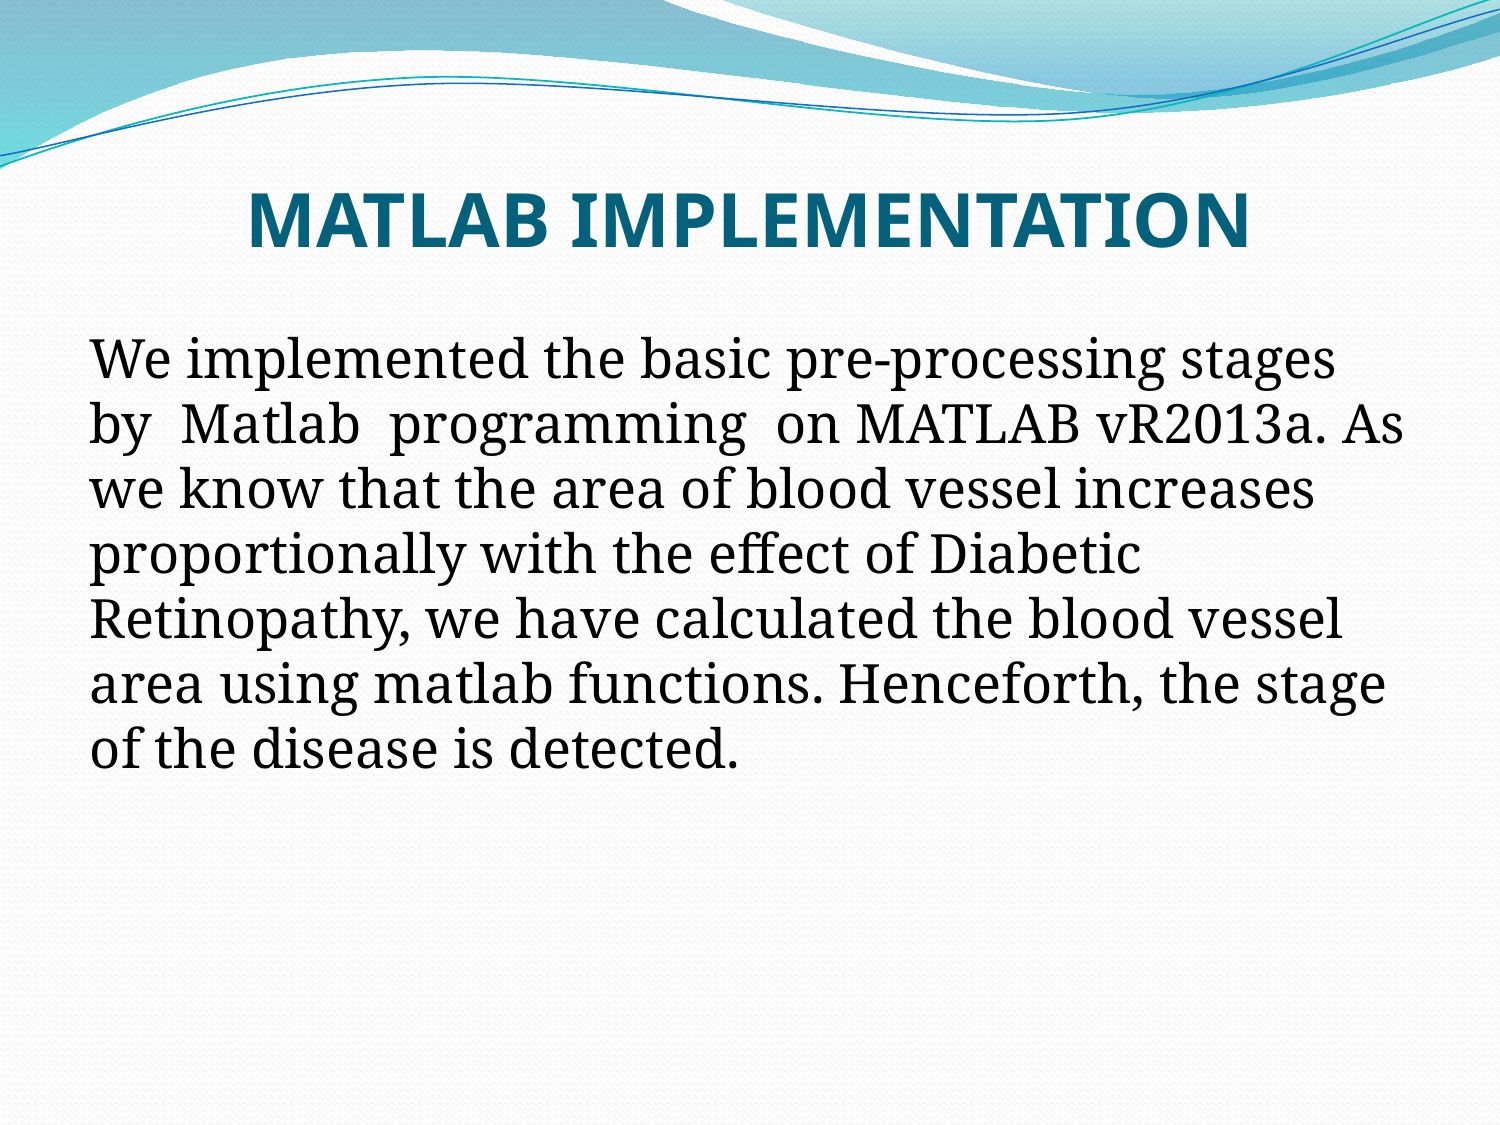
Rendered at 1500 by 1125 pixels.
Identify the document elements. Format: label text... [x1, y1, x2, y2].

title MATLAB IMPLEMENTATION [75, 75, 1425, 263]
list We implemented the basic pre-processing stages by Matlab programming on MATLAB vR2013a. As we know that the area of blood vessel increases proportionally with the effect of Diabetic Retinopathy, we have calculated the blood vessel area using matlab functions. Henceforth, the stage of the disease is detected. [75, 317, 1425, 1038]
